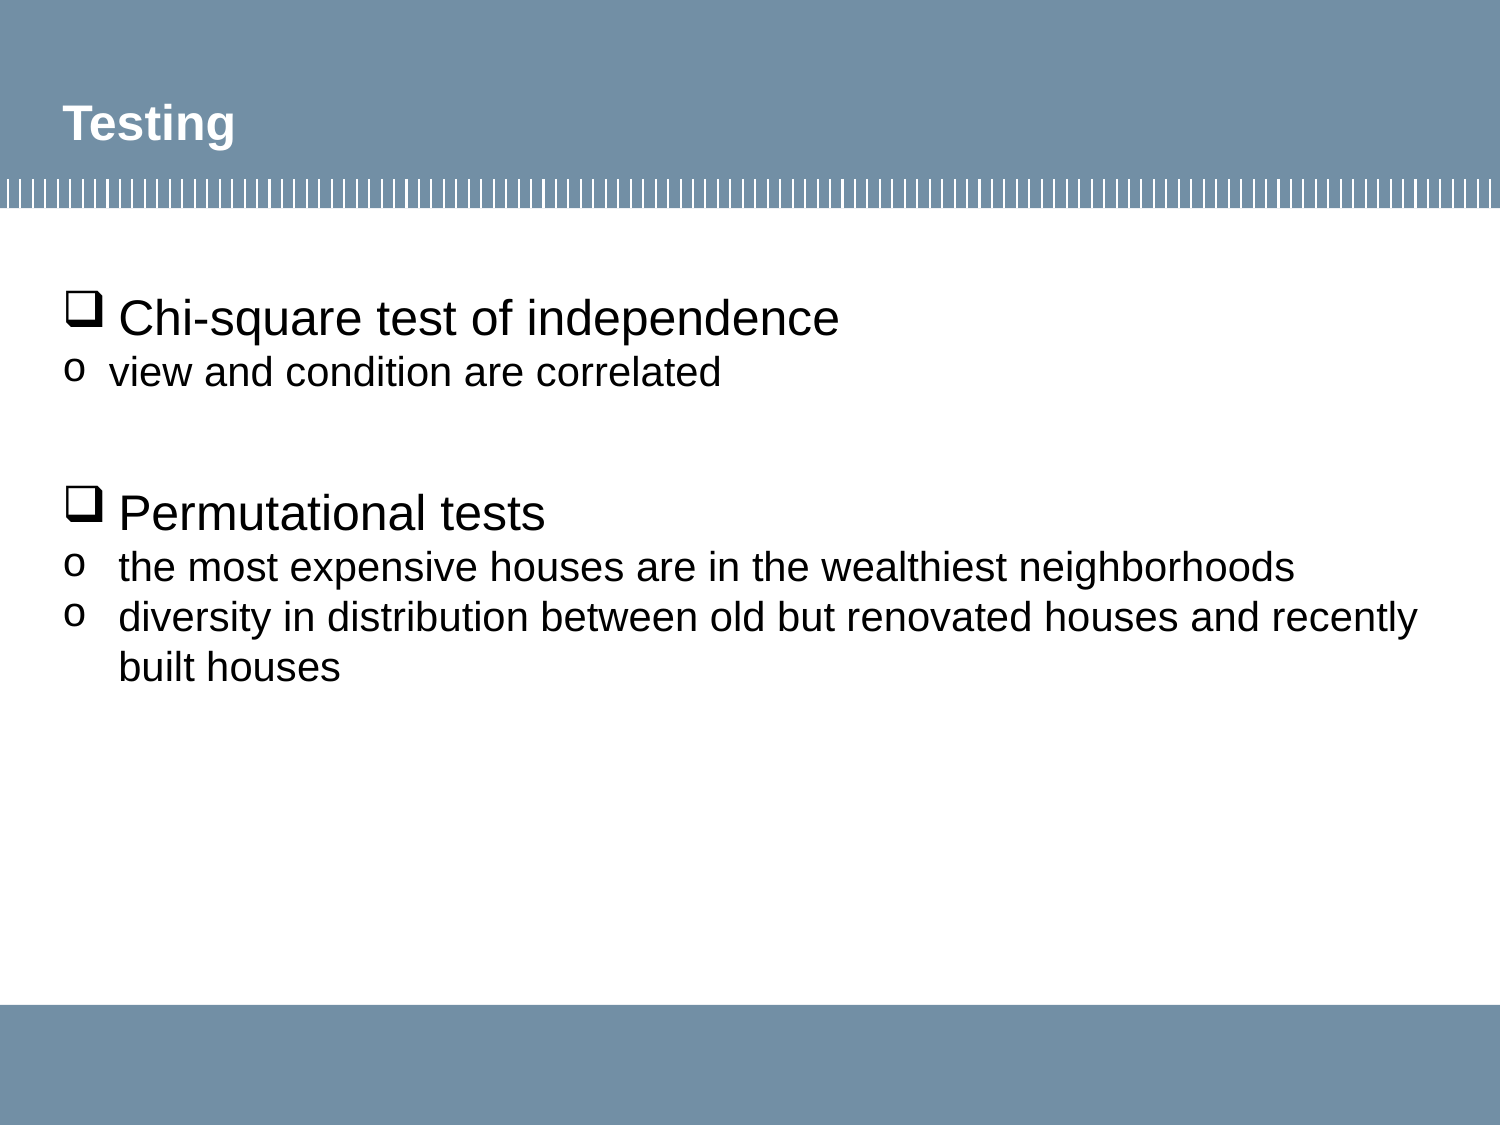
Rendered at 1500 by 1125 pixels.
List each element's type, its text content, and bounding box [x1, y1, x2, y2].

text_box Chi-square test of independence view and condition are correlated Permutational tests the most expensive houses are in the wealthiest neighborhoods diversity in distribution between old but renovated houses and recently built houses [47, 277, 1455, 698]
title Testing [47, 22, 1455, 161]
